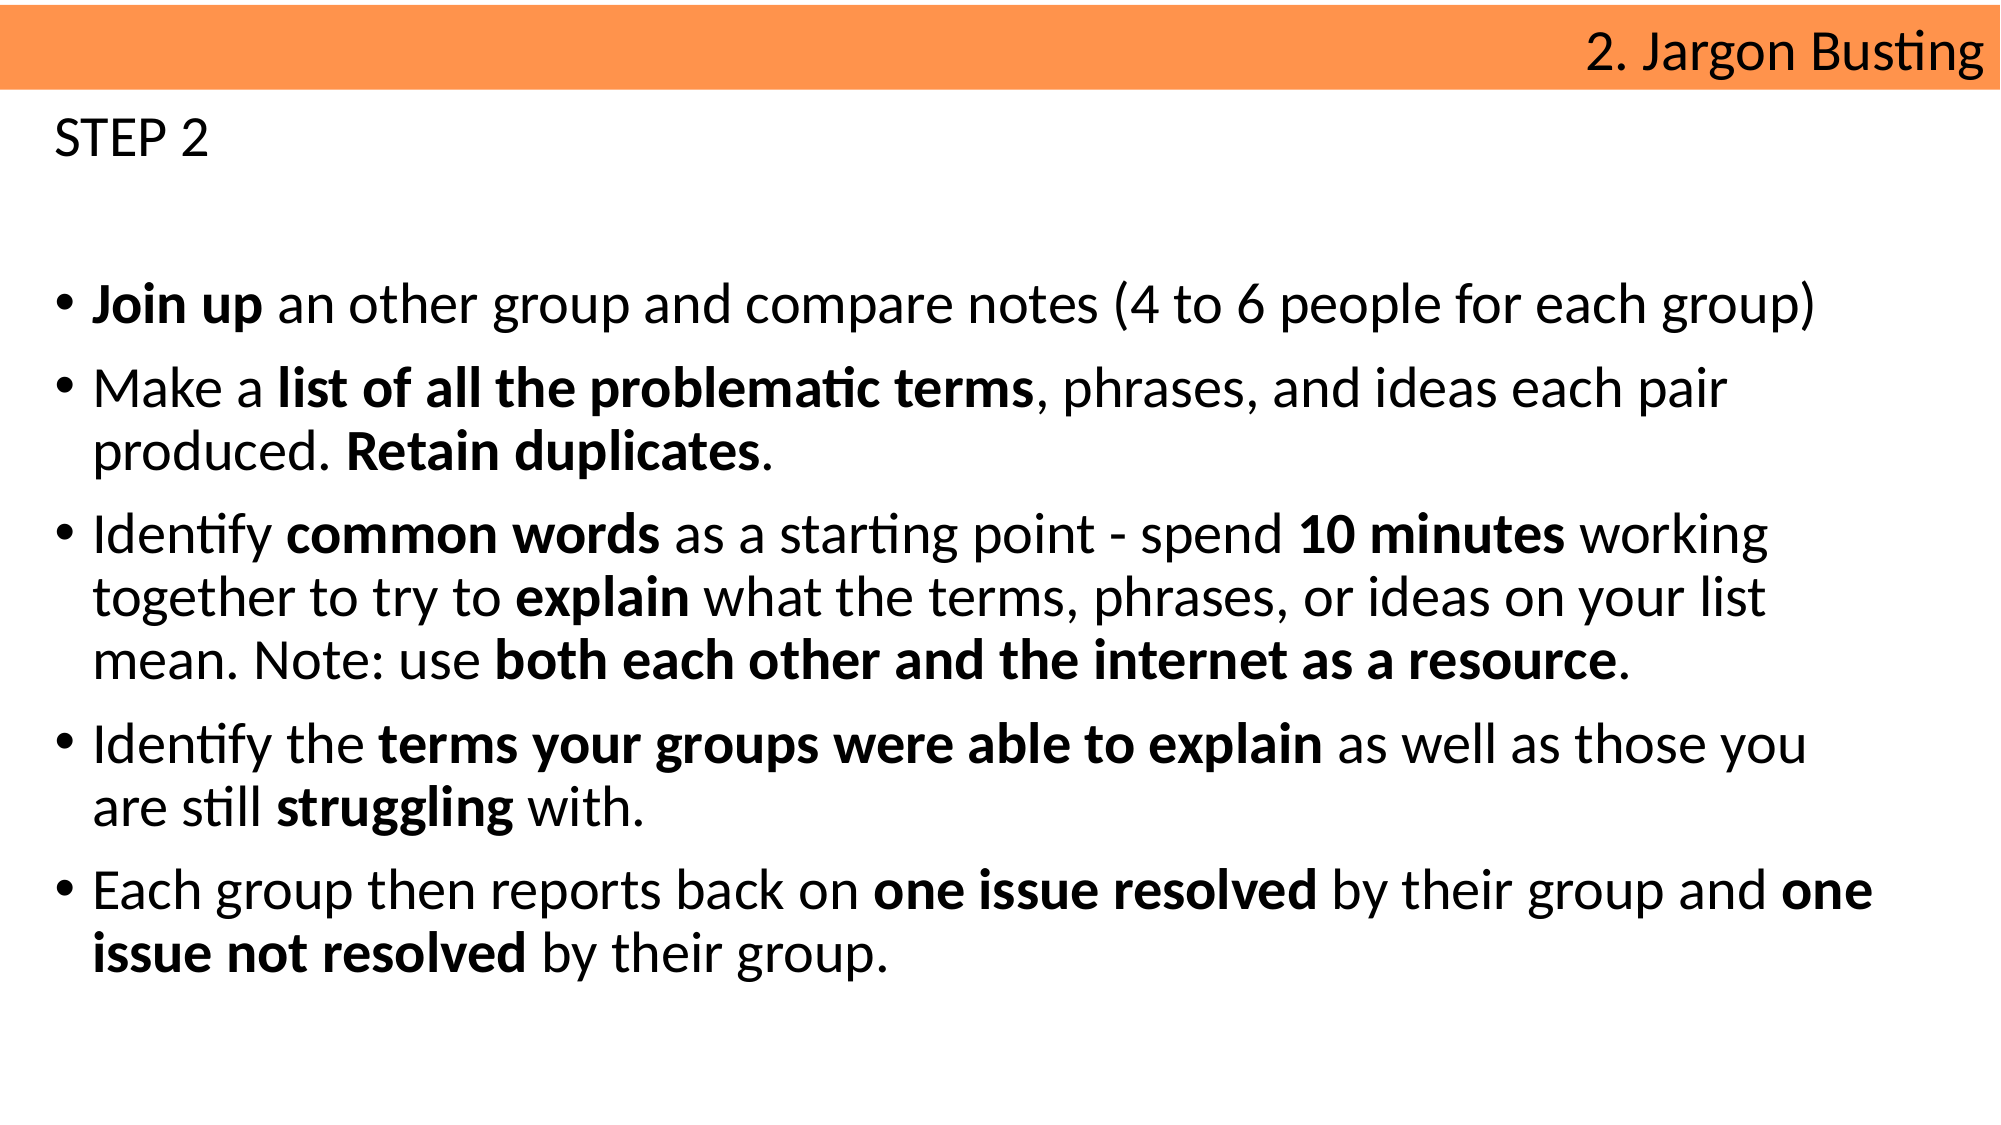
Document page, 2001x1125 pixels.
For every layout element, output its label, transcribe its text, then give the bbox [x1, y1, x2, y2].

text_box STEP 2 Join up an other group and compare notes (4 to 6 people for each group) Make a list of all the problematic terms, phrases, and ideas each pair produced. Retain duplicates. Identify common words as a starting point - spend 10 minutes working together to try to explain what the terms, phrases, or ideas on your list mean. Note: use both each other and the internet as a resource. Identify the terms your groups were able to explain as well as those you are still struggling with. Each group then reports back on one issue resolved by their group and one issue not resolved by their group. [39, 98, 1898, 1082]
text_box 2. Jargon Busting [0, 4, 2000, 90]
